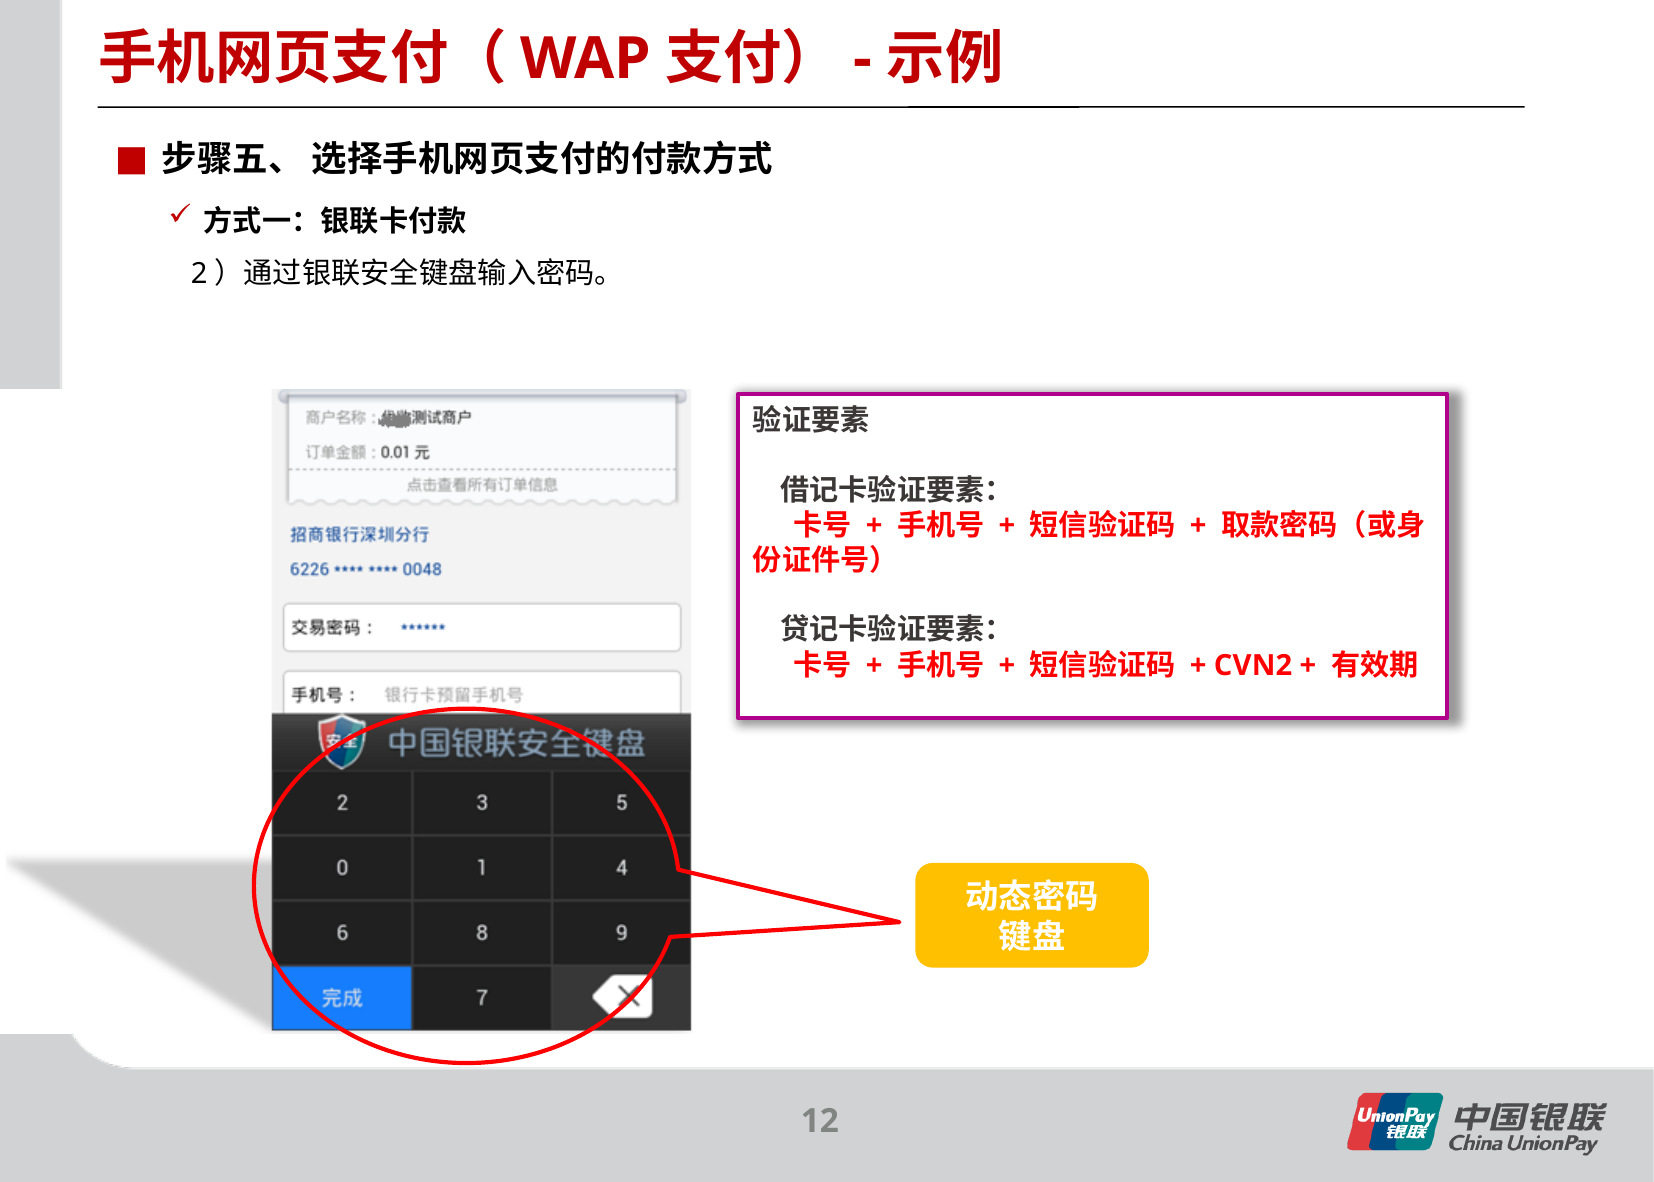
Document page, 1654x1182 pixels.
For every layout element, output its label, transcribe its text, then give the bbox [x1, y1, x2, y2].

text_box 步骤五、 选择手机网页支付的付款方式 [97, 104, 1561, 188]
text_box 验证要素 借记卡验证要素： 卡号 + 手机号 + 短信验证码 + 取款密码（或身份证件号） 贷记卡验证要素： 卡号 + 手机号 + 短信验证码 + CVN2 + 有效期 [736, 392, 1449, 720]
text_box 手机网页支付（WAP支付）-示例 [82, 0, 1571, 110]
text_box 方式一：银联卡付款 2）通过银联安全键盘输入密码。 [153, 188, 1524, 297]
text_box [699, 872, 902, 938]
text_box 动态密码 键盘 [915, 862, 1149, 968]
text_box [358, 1041, 575, 1066]
picture [0, 0, 1654, 1182]
